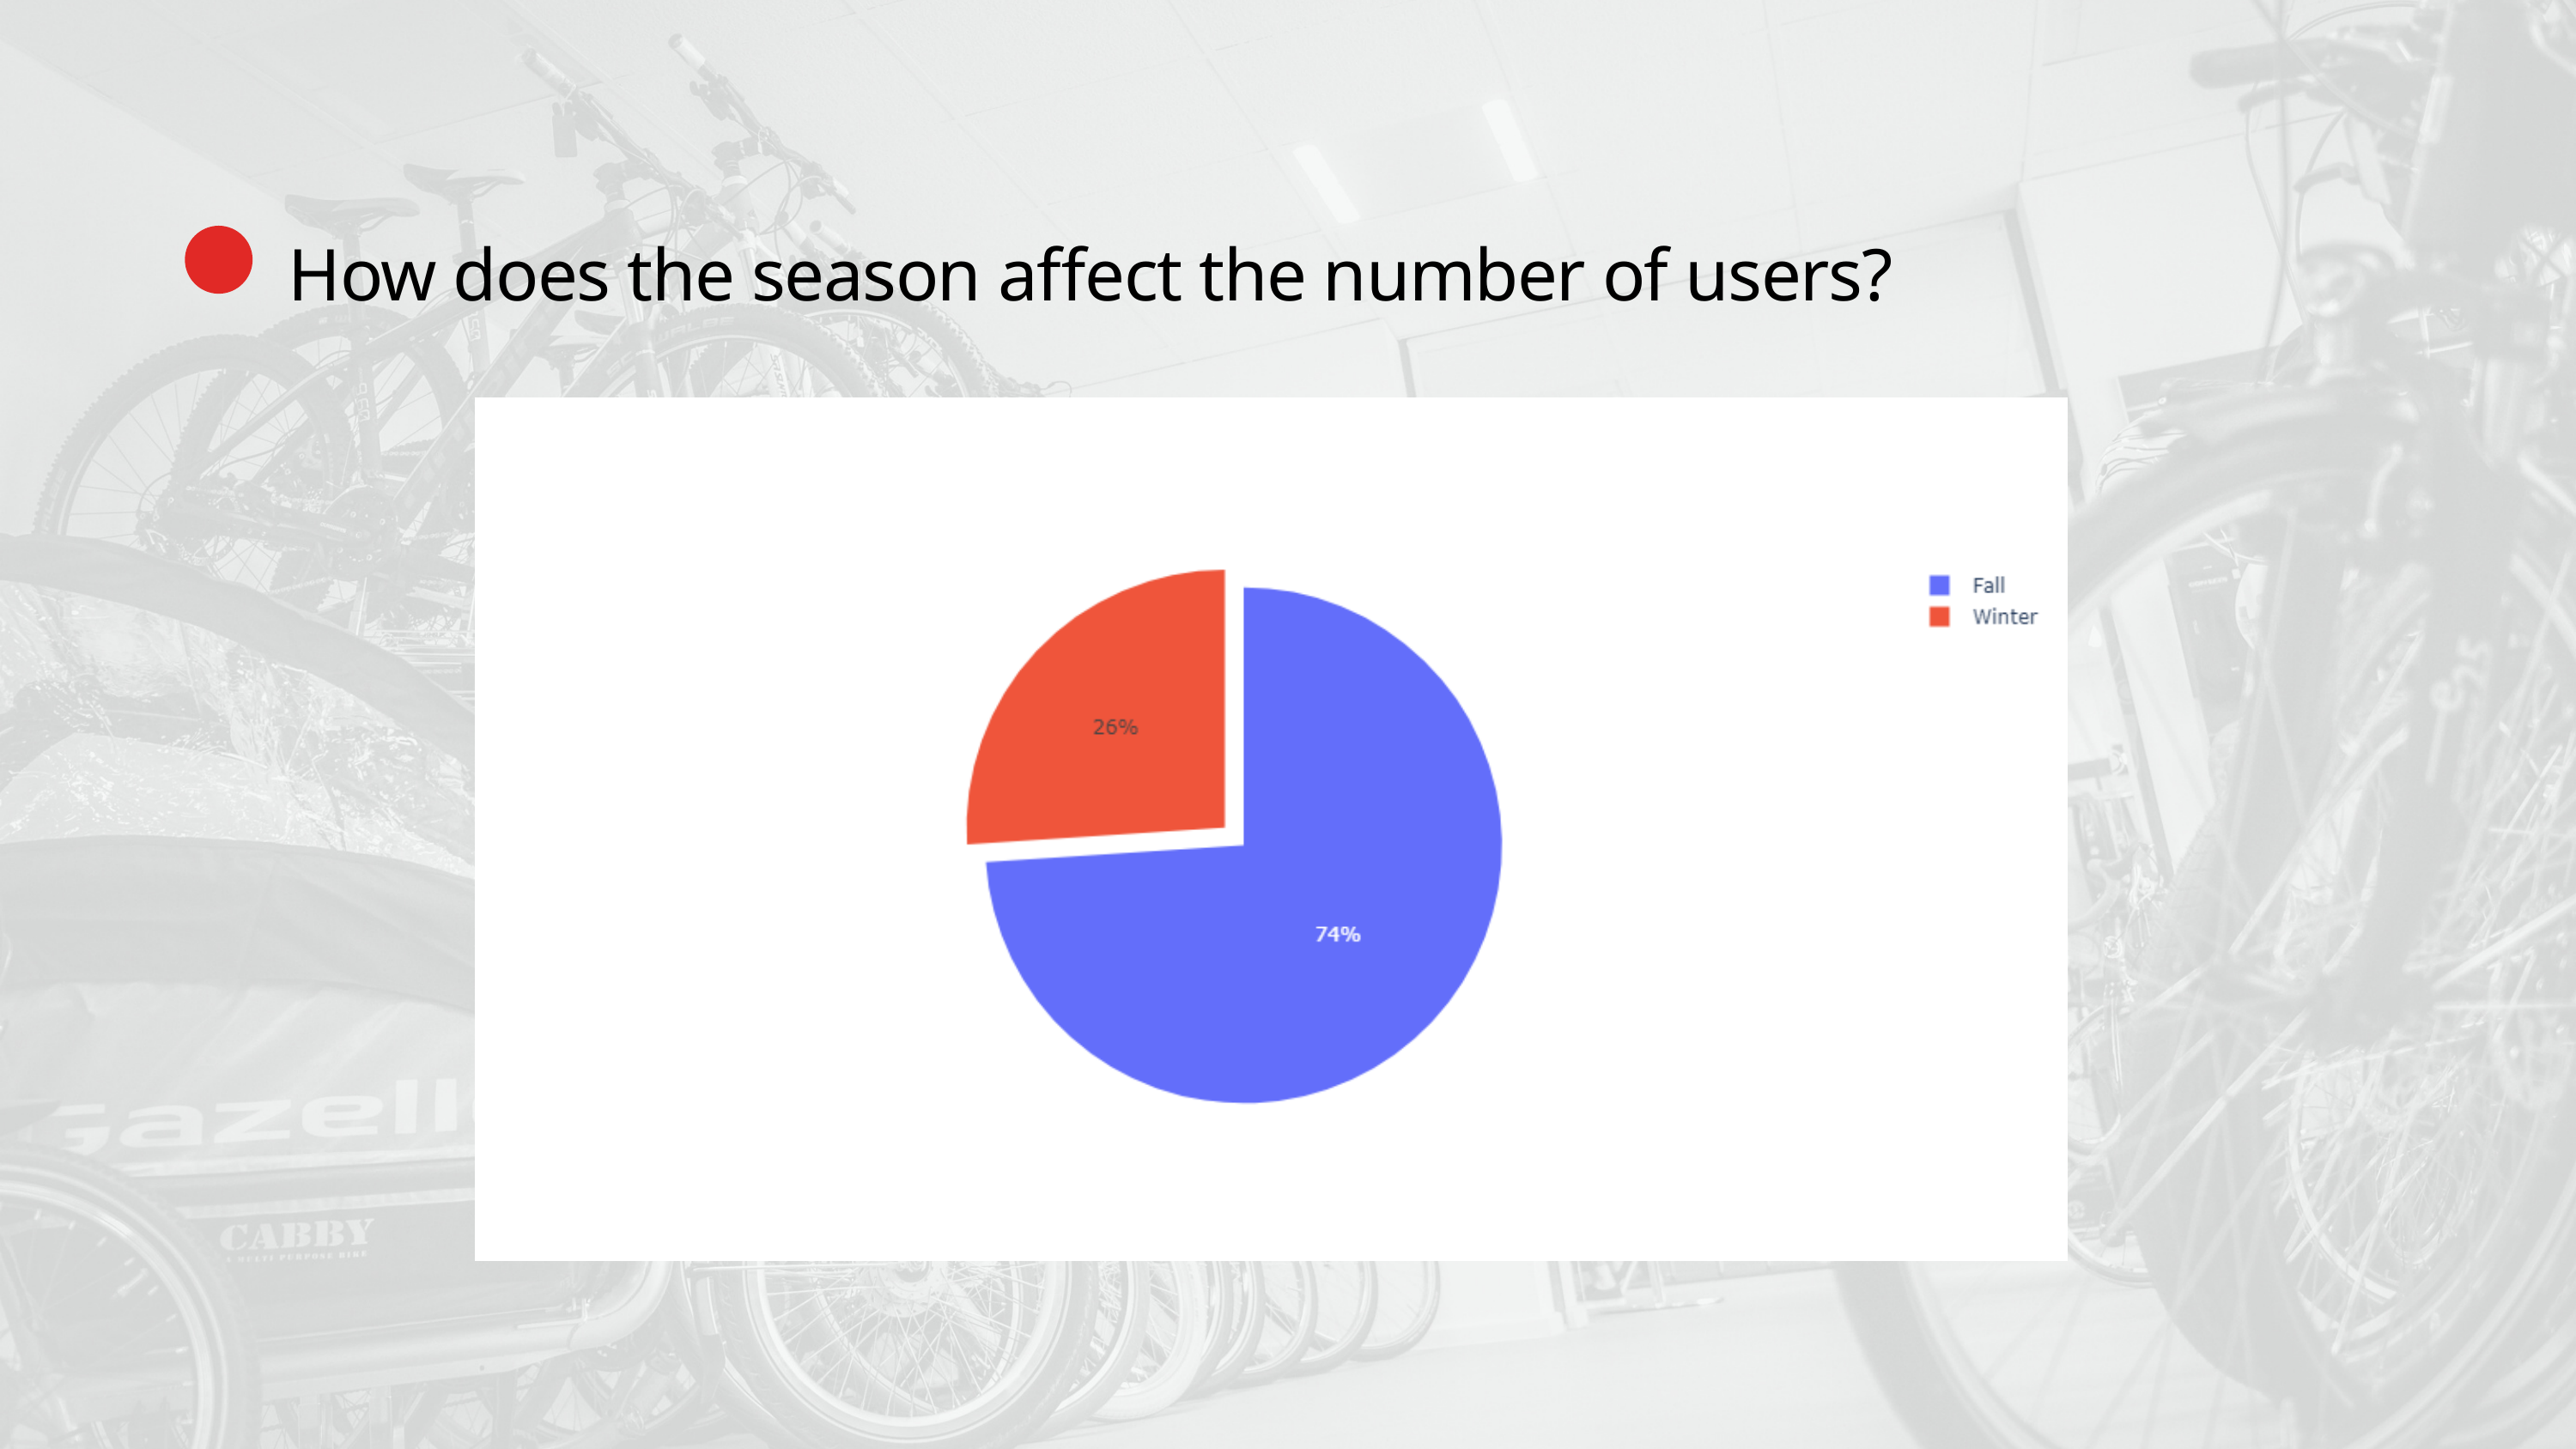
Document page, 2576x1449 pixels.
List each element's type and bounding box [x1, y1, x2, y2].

text_box [184, 225, 253, 294]
text_box [288, 225, 2576, 505]
picture [0, 0, 2576, 1449]
